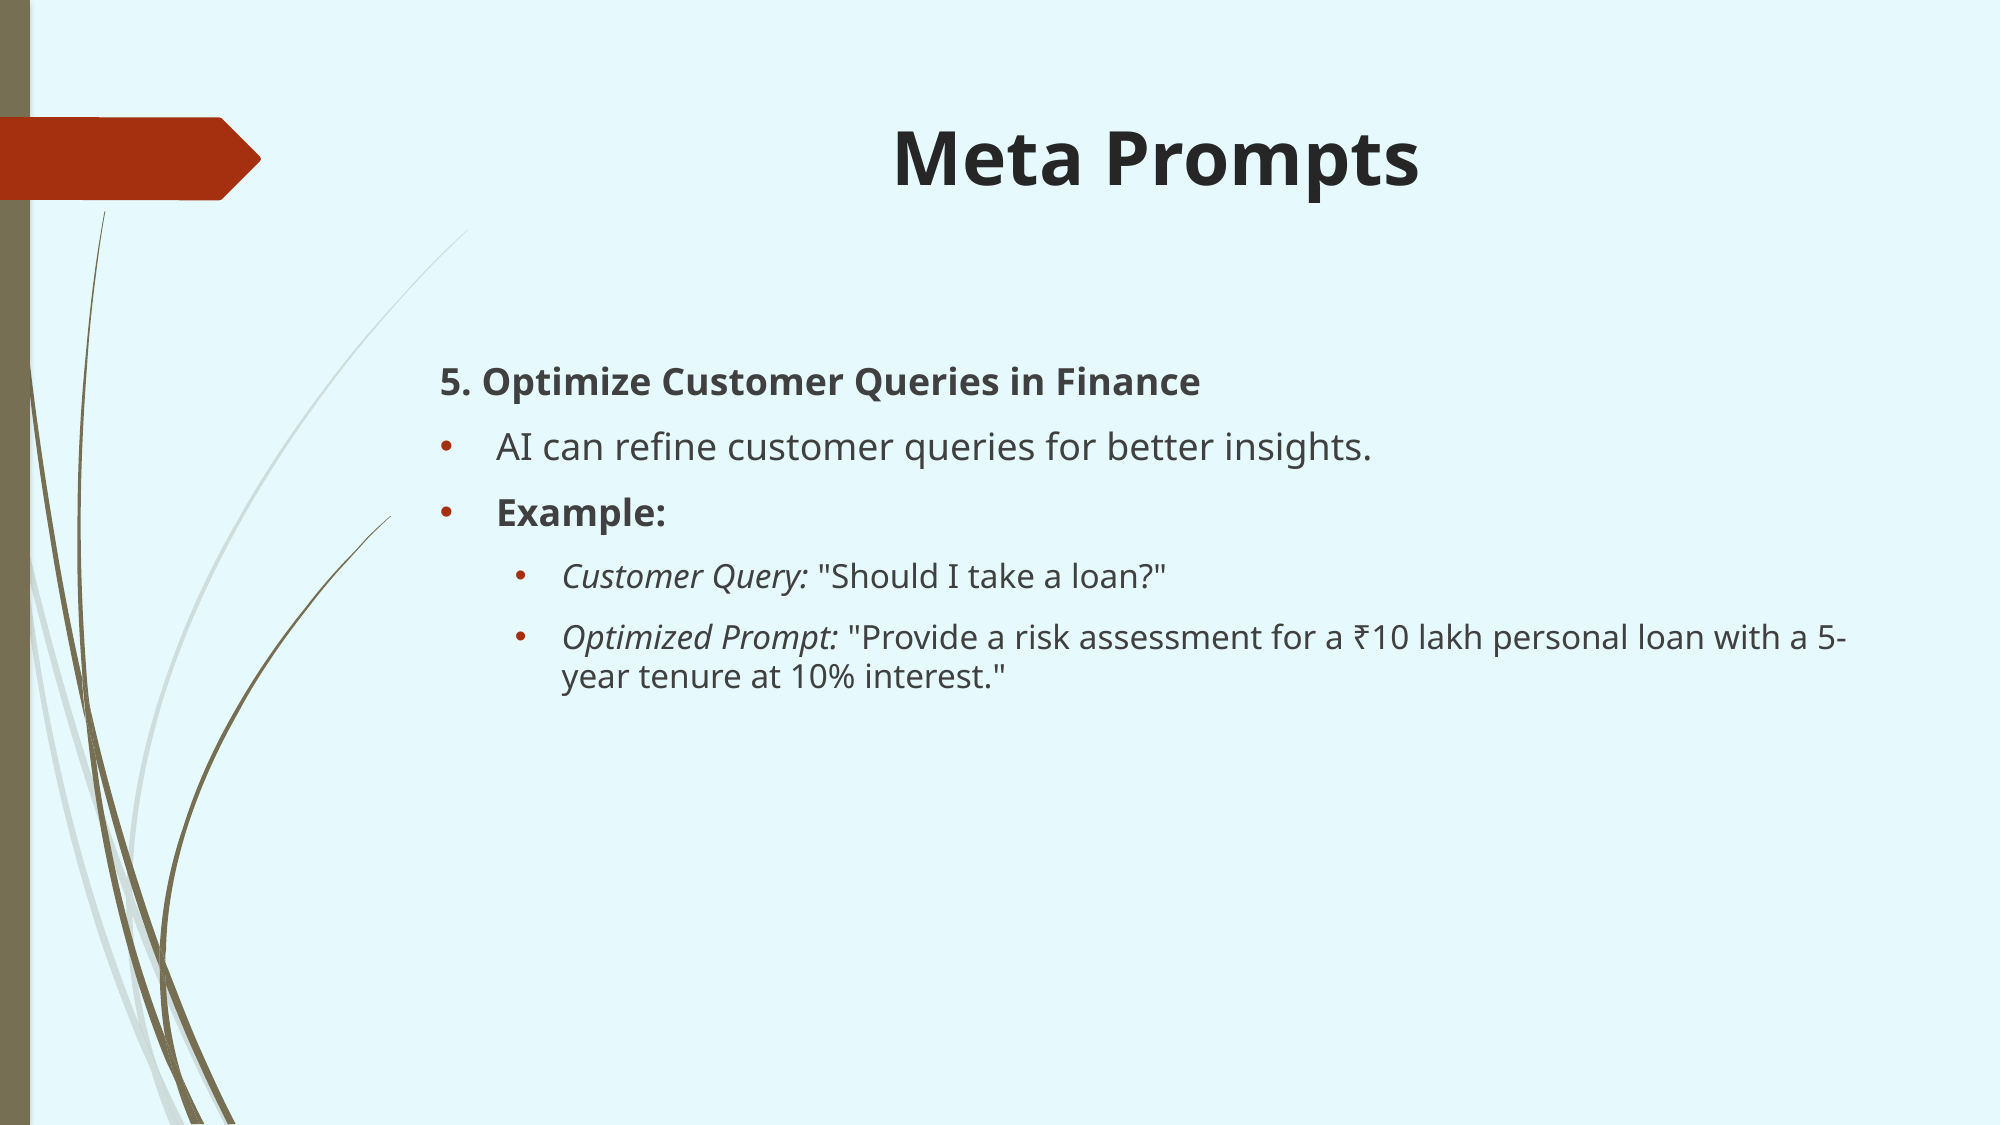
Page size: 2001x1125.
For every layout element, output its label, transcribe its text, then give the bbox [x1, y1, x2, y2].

list 5. Optimize Customer Queries in Finance AI can refine customer queries for better insights. Example: Customer Query: "Should I take a loan?" Optimized Prompt: "Provide a risk assessment for a ₹10 lakh personal loan with a 5-year tenure at 10% interest." [424, 350, 1888, 970]
title Meta Prompts [425, 102, 1888, 313]
